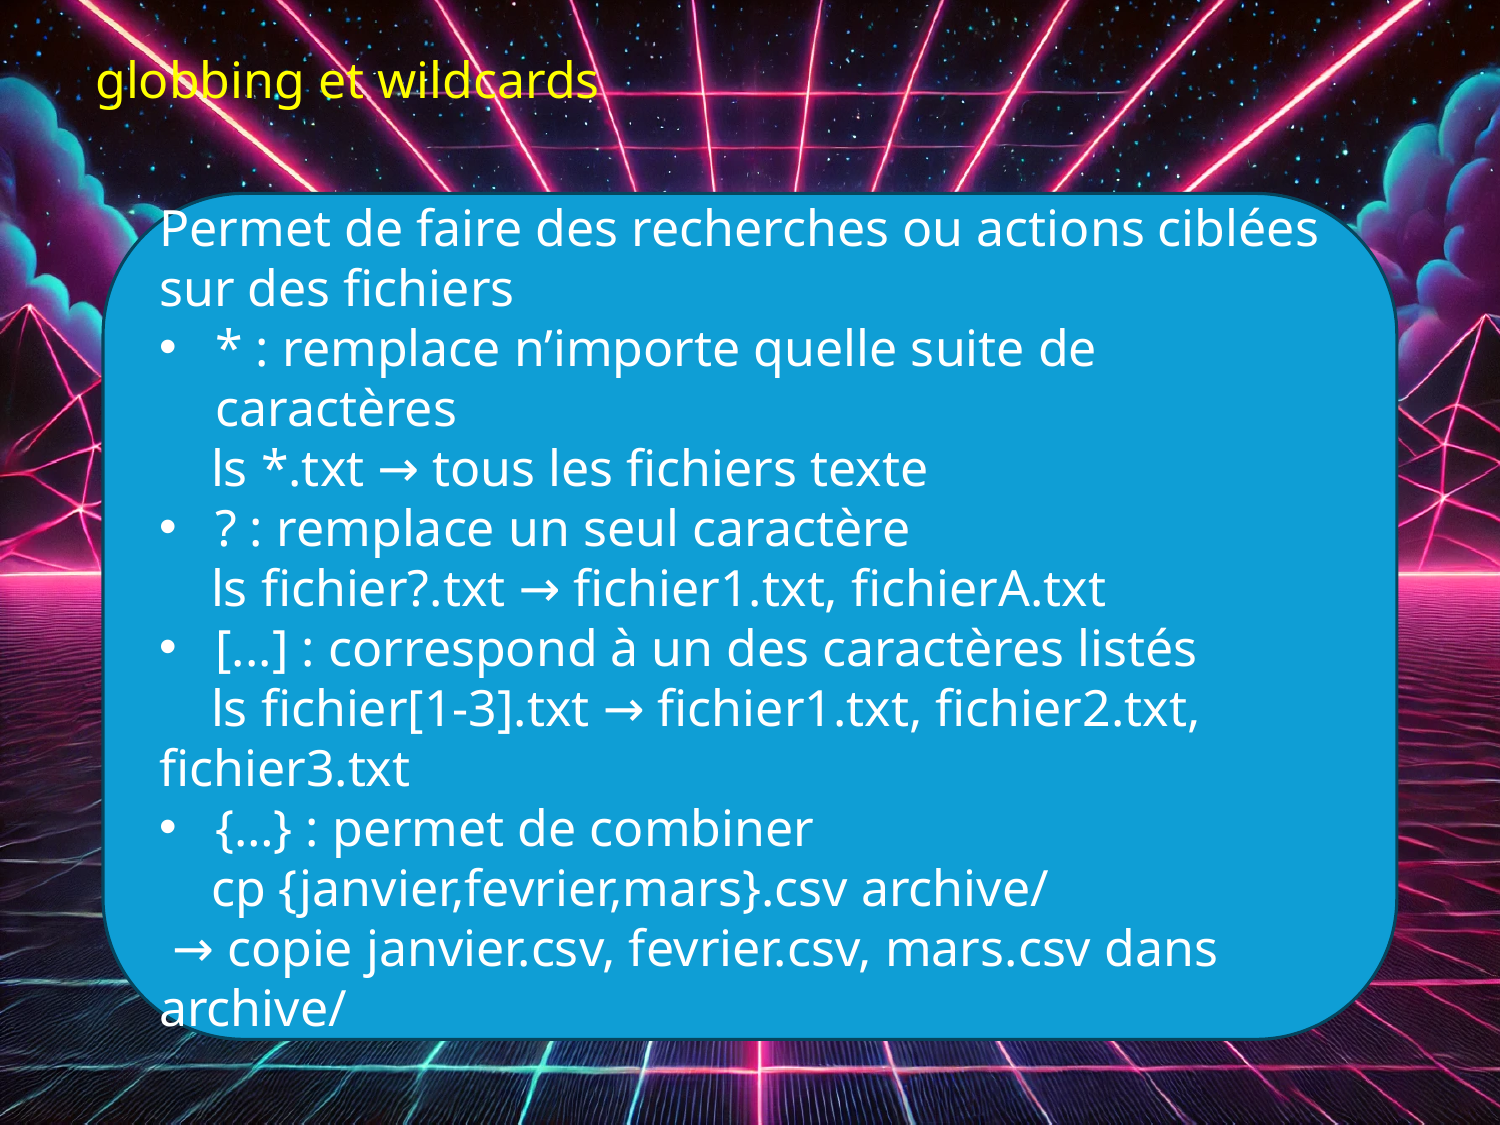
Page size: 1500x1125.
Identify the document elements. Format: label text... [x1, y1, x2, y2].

picture [0, 0, 1500, 1125]
text_box Permet de faire des recherches ou actions ciblées sur des fichiers * : remplace n’importe quelle suite de caractères ls *.txt → tous les fichiers texte ? : remplace un seul caractère ls fichier?.txt → fichier1.txt, fichierA.txt [...] : correspond à un des caractères listés ls fichier[1-3].txt → fichier1.txt, fichier2.txt, fichier3.txt {…} : permet de combiner cp {janvier,fevrier,mars}.csv archive/ → copie janvier.csv, fevrier.csv, mars.csv dans archive/ [101, 191, 1399, 1041]
text_box globbing et wildcards [80, 40, 1414, 116]
